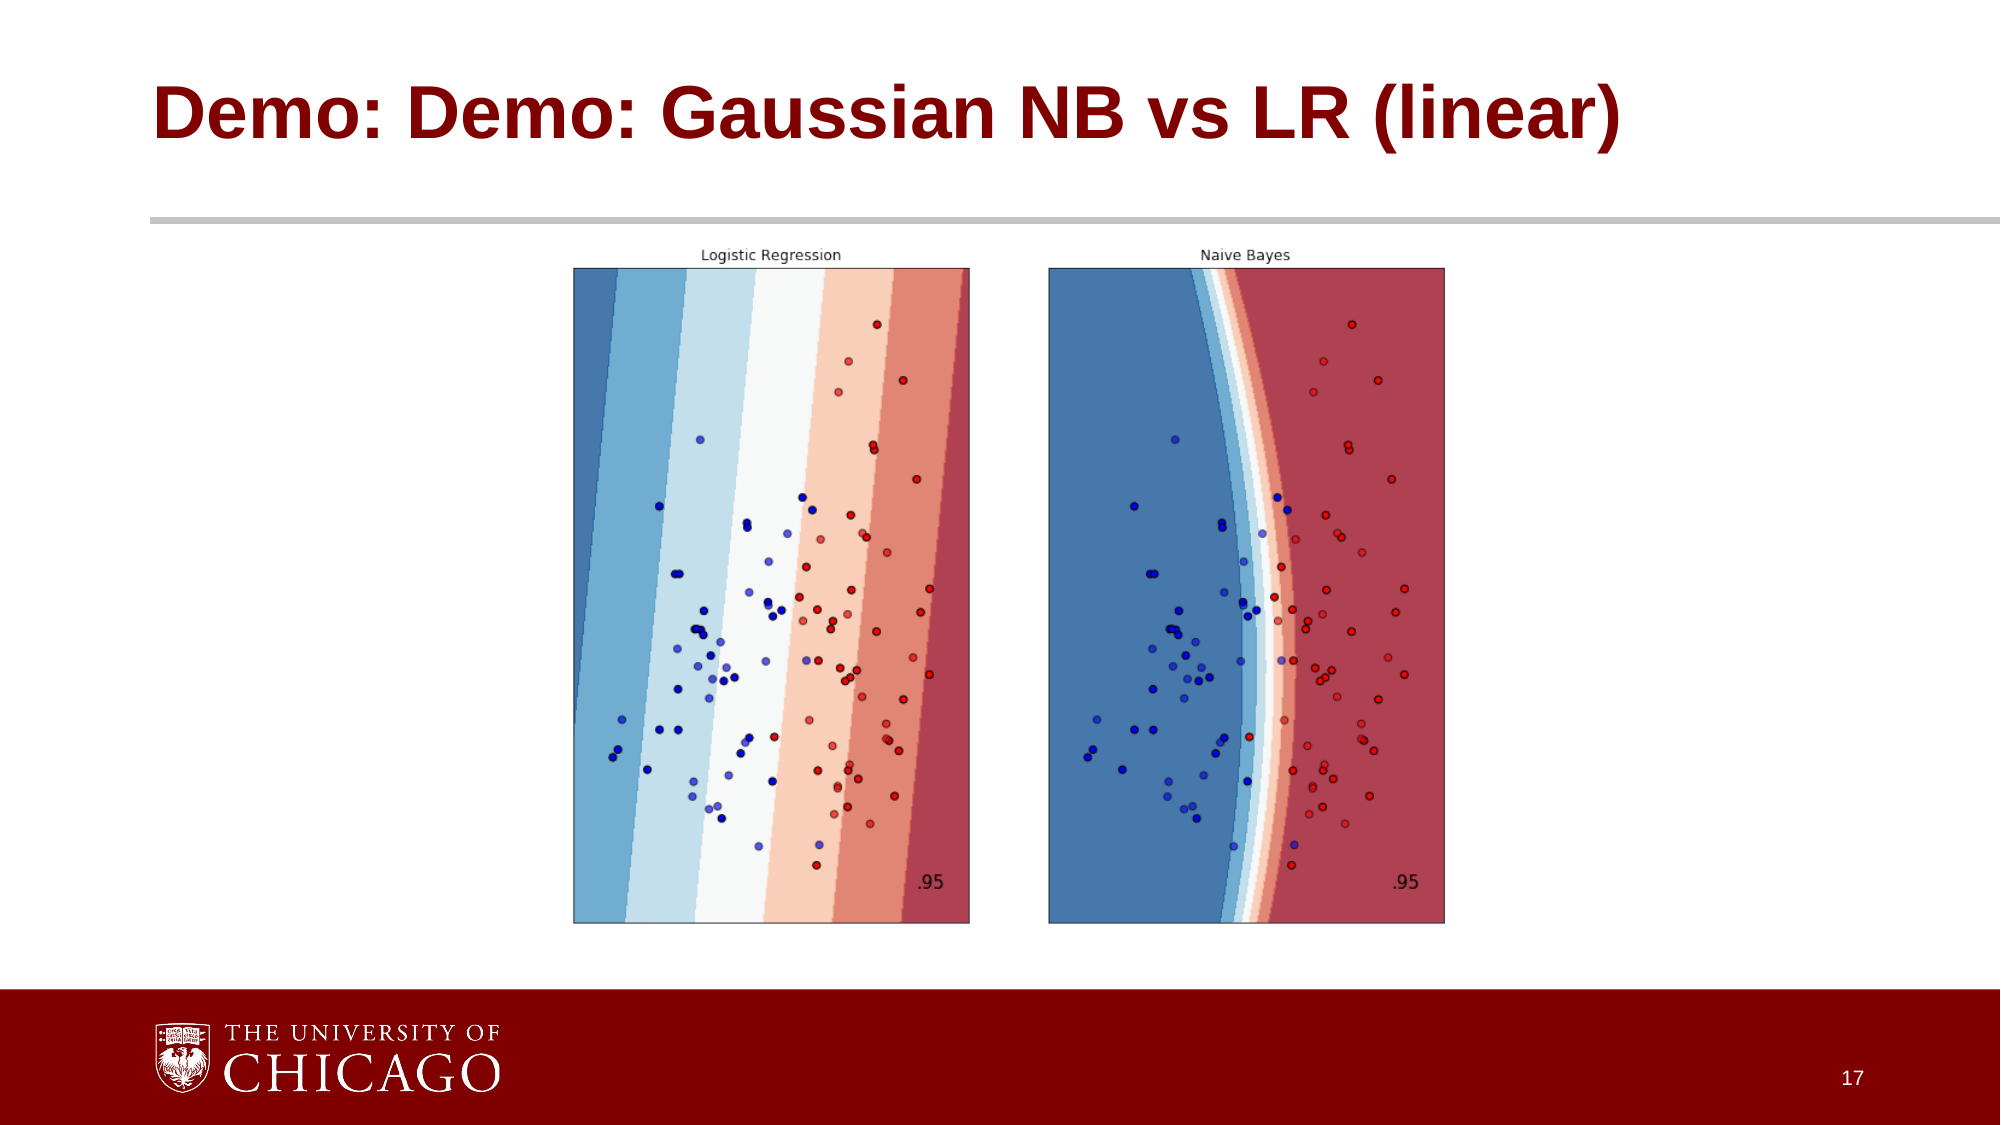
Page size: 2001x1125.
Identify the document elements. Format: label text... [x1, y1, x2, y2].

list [560, 240, 1456, 936]
title Demo: Demo: Gaussian NB vs LR (linear) [137, 0, 1863, 218]
slide_number 17 [1412, 1046, 1880, 1107]
